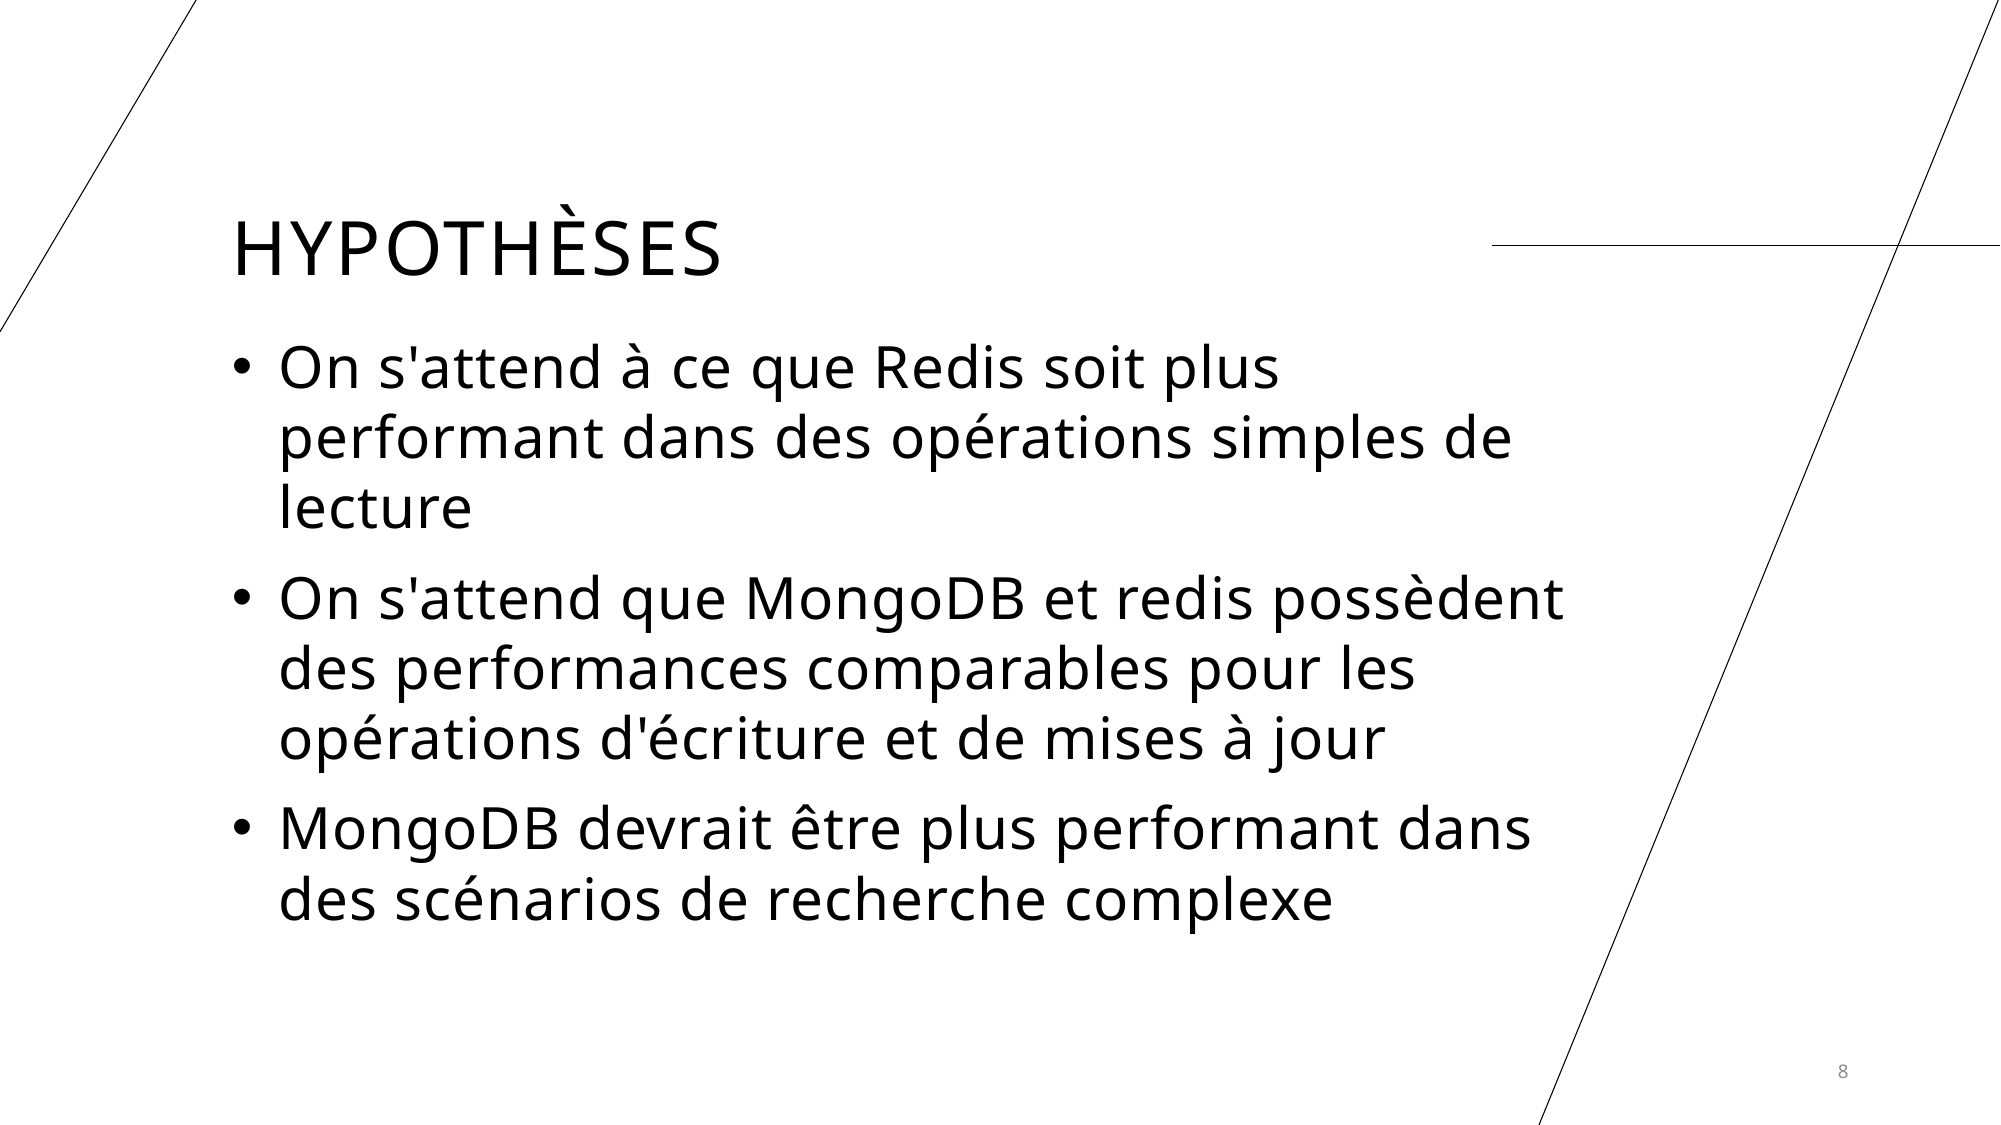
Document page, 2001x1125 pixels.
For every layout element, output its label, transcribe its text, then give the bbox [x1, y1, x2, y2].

slide_number 8 [1701, 1042, 1864, 1103]
list On s'attend à ce que Redis soit plus performant dans des opérations simples de lecture On s'attend que MongoDB et redis possèdent des performances comparables pour les opérations d'écriture et de mises à jour MongoDB devrait être plus performant dans des scénarios de recherche complexe [216, 322, 1592, 966]
title Hypothèses [216, 43, 1413, 299]
